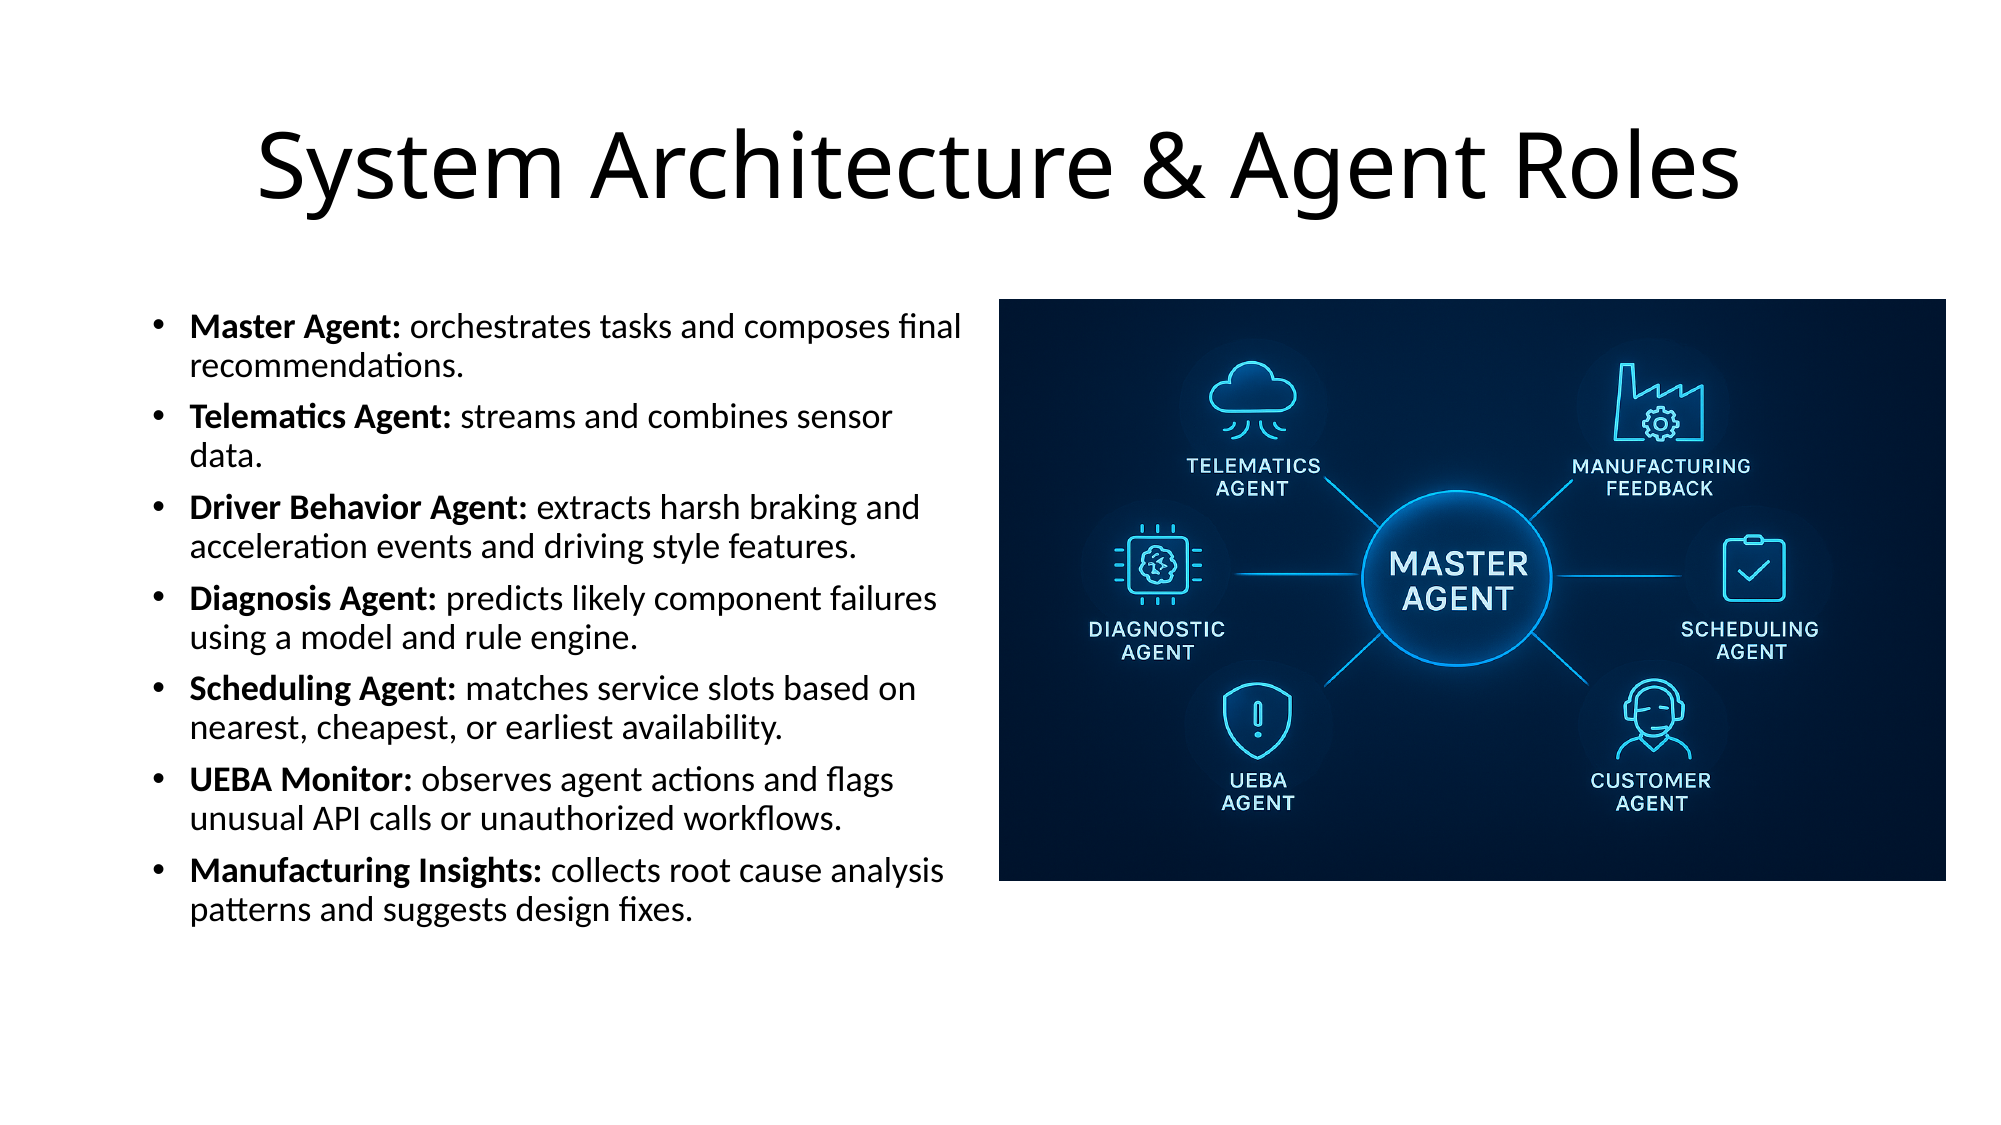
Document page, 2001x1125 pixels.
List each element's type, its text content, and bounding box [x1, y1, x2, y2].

picture [999, 299, 1946, 881]
title System Architecture & Agent Roles [137, 59, 1863, 278]
list Master Agent: orchestrates tasks and composes final recommendations. Telematics Agent: streams and combines sensor data. Driver Behavior Agent: extracts harsh braking and acceleration events and driving style features. Diagnosis Agent: predicts likely component failures using a model and rule engine. Scheduling Agent: matches service slots based on nearest, cheapest, or earliest availability. UEBA Monitor: observes agent actions and flags unusual API calls or unauthorized workflows. Manufacturing Insights: collects root cause analysis patterns and suggests design fixes. [137, 299, 986, 944]
